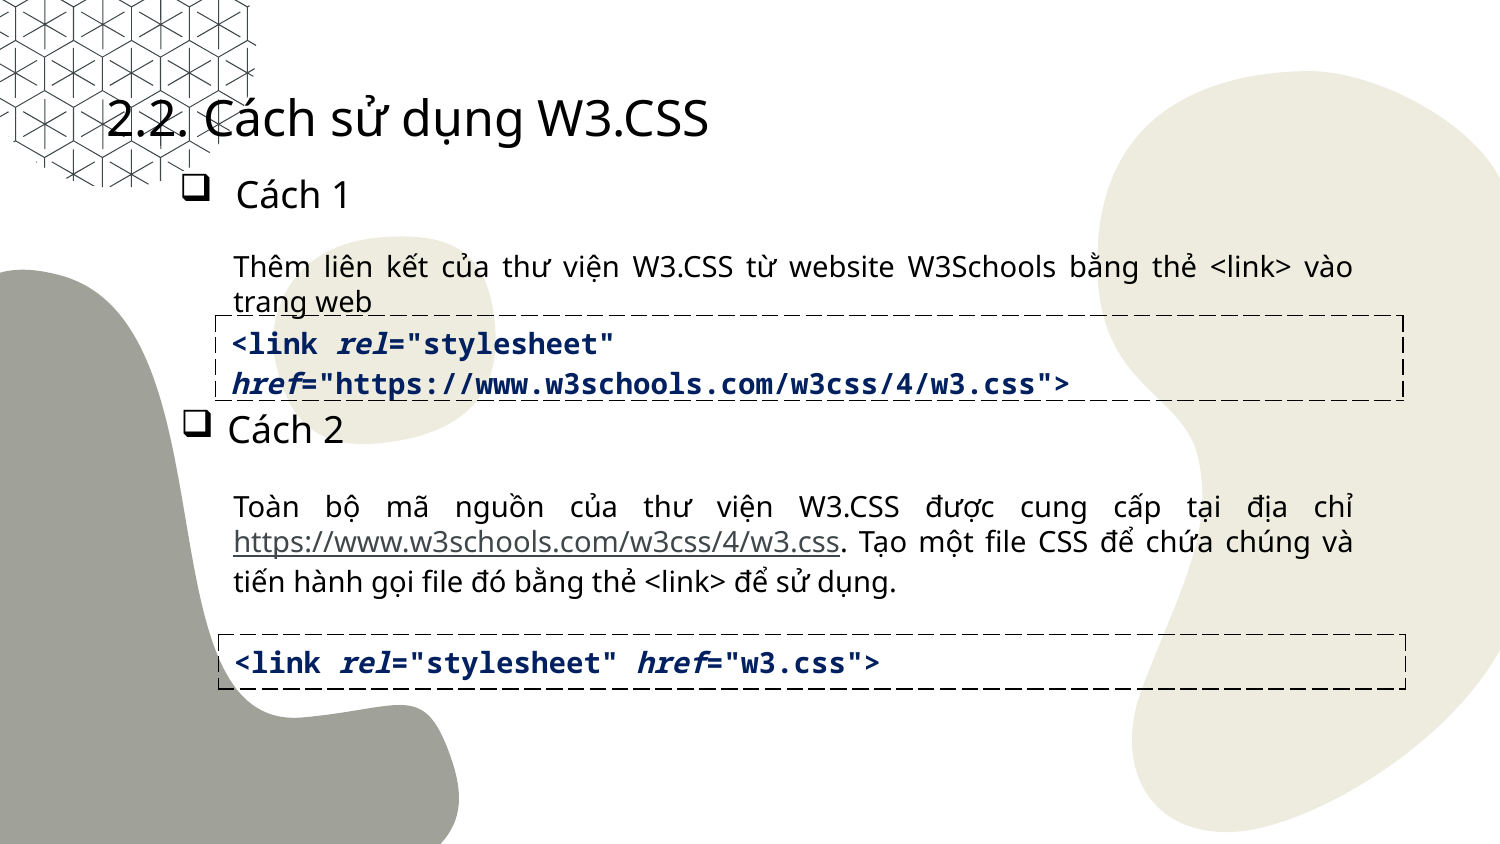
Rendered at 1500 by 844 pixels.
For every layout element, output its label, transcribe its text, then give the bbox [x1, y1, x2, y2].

table_header <link rel="stylesheet" href="w3.css"> [218, 634, 1405, 689]
text_box Thêm liên kết của thư viện W3.CSS từ website W3Schools bằng thẻ <link> vào trang web [218, 240, 1369, 316]
text_box Toàn bộ mã nguồn của thư viện W3.CSS được cung cấp tại địa chỉ https://www.w3schools.com/w3css/4/w3.css. Tạo một file CSS để chứa chúng và tiến hành gọi file đó bằng thẻ <link> để sử dụng. [218, 480, 1369, 606]
text_box 2.2. Cách sử dụng W3.CSS [91, 79, 726, 155]
text_box Cách 2 [165, 398, 360, 459]
text_box Cách 1 [164, 163, 368, 223]
table_header <link rel="stylesheet" href="https://www.w3schools.com/w3css/4/w3.css"> [216, 316, 1403, 401]
